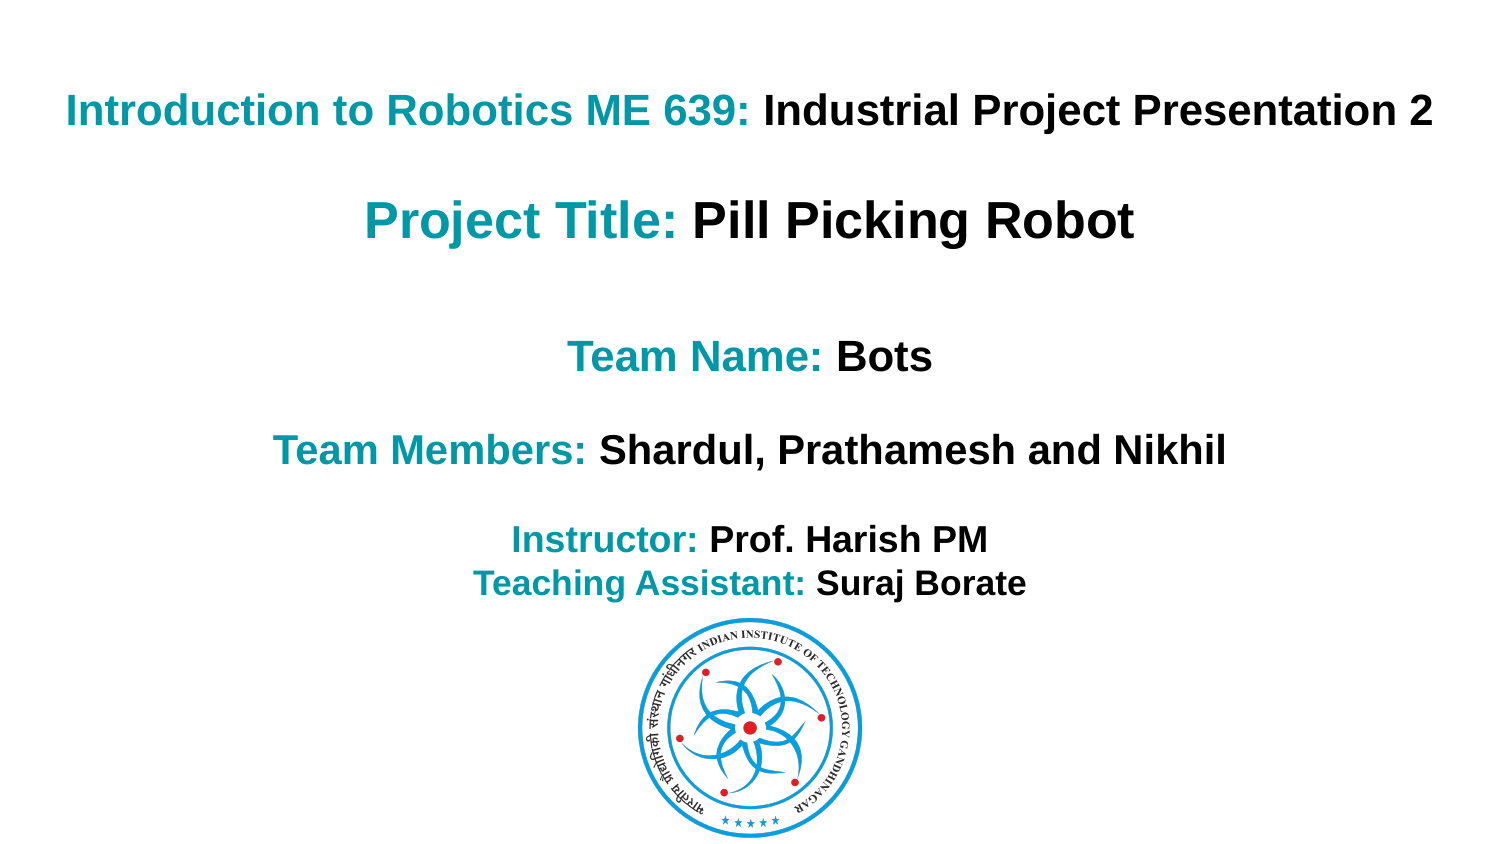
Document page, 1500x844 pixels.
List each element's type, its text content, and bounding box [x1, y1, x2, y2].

text_box Introduction to Robotics ME 639: Industrial Project Presentation 2 [29, 66, 1471, 149]
picture [765, 745, 862, 838]
picture [638, 617, 745, 712]
picture [755, 617, 862, 711]
text_box Team Name: Bots Team Members: Shardul, Prathamesh and Nikhil Instructor: Prof. Harish PM Teaching Assistant: Suraj Borate [29, 312, 1471, 618]
picture [643, 623, 857, 833]
picture [638, 744, 735, 838]
text_box Project Title: Pill Picking Robot [264, 171, 1236, 265]
